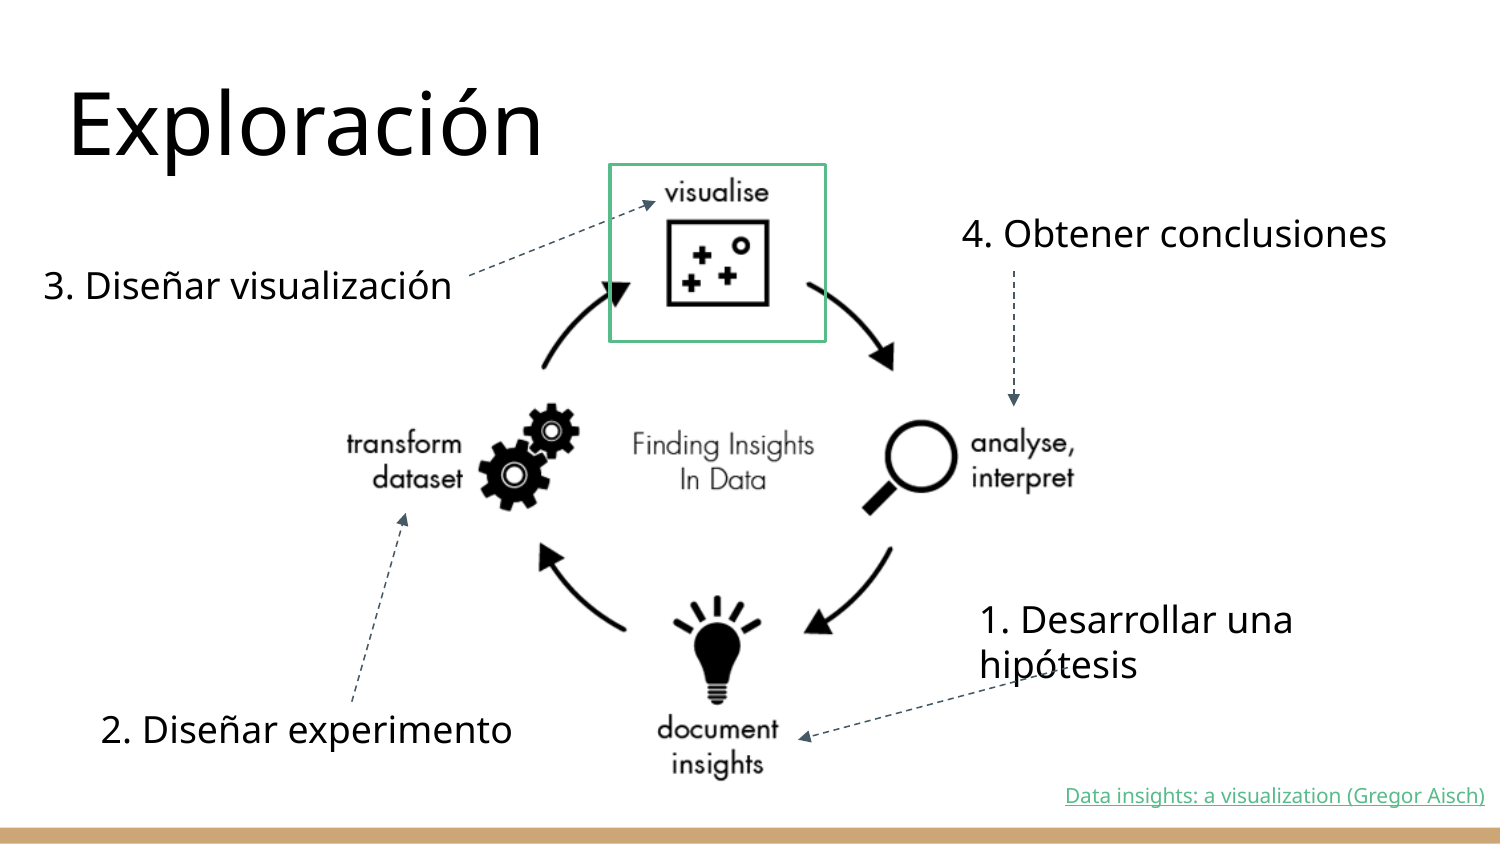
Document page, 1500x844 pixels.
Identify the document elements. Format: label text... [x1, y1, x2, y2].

picture [345, 175, 1077, 782]
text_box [351, 512, 406, 702]
title Exploración [51, 51, 1449, 189]
text_box 3. Diseñar visualización [28, 258, 340, 311]
text_box [610, 164, 826, 174]
text_box 2. Diseñar experimento [85, 701, 340, 755]
text_box Data insights: a visualization (Gregor Aisch) [866, 770, 1500, 823]
text_box 1. Desarrollar una hipótesis [1081, 614, 1478, 667]
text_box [468, 200, 657, 276]
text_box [797, 667, 1069, 740]
text_box 4. Obtener conclusiones [1081, 205, 1500, 259]
